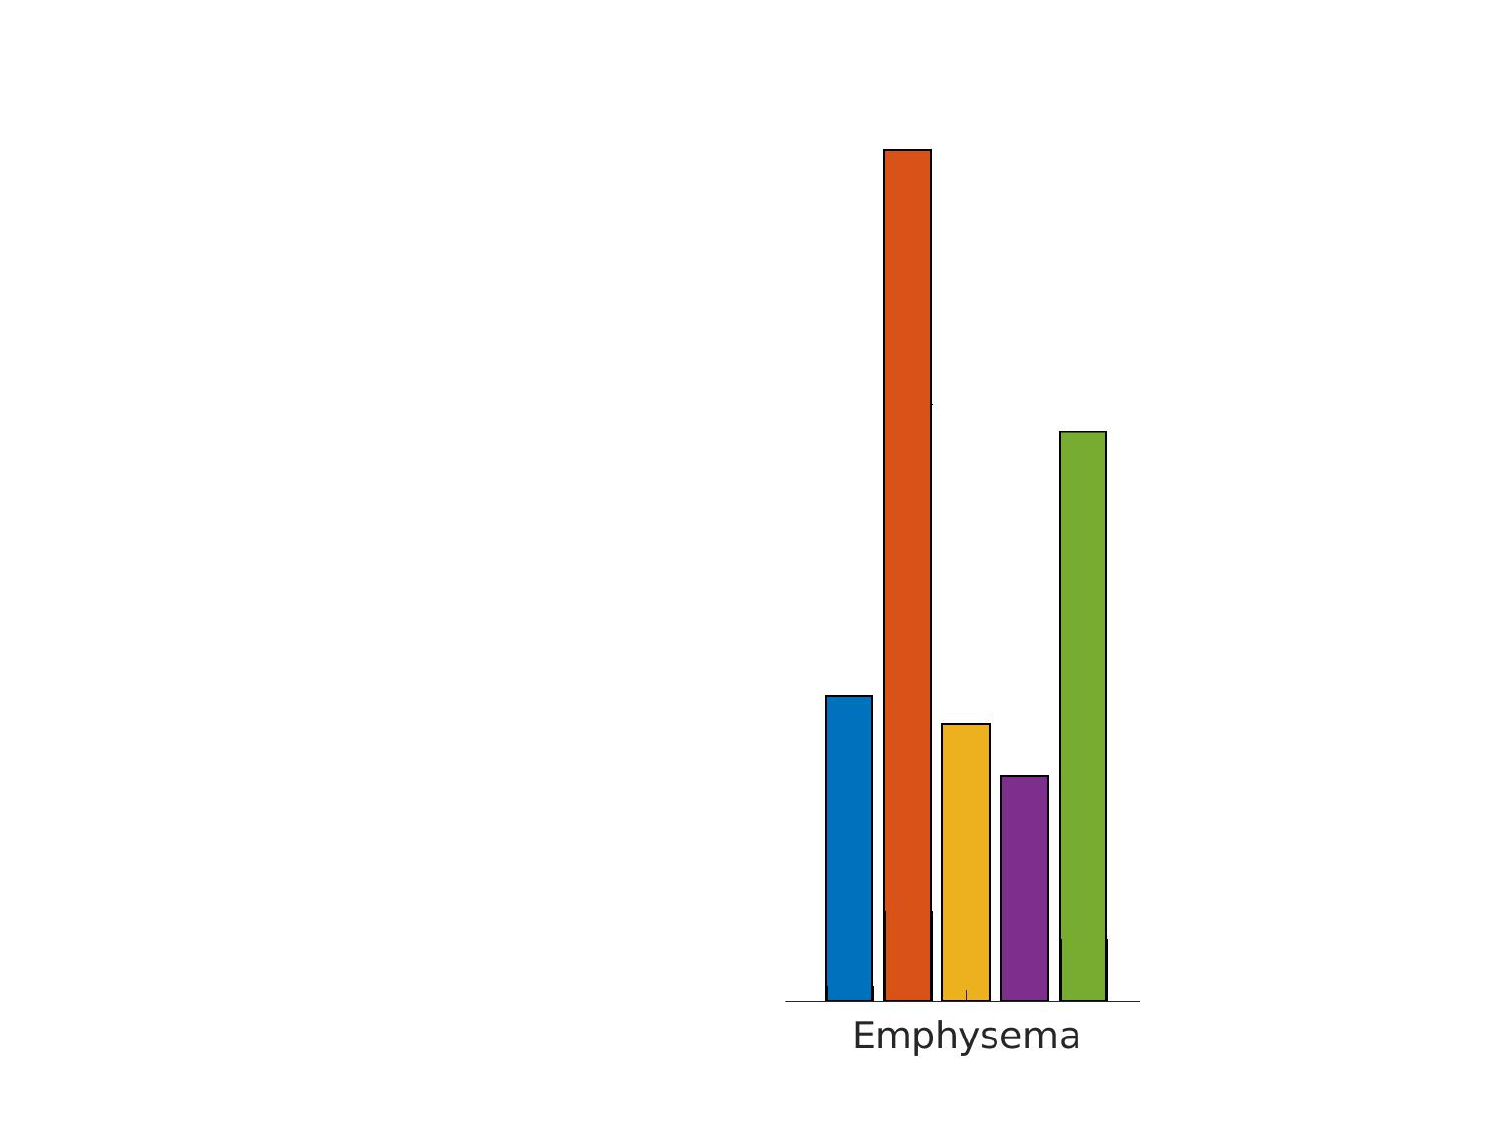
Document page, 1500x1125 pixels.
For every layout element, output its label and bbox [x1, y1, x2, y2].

picture [785, 125, 1141, 1095]
